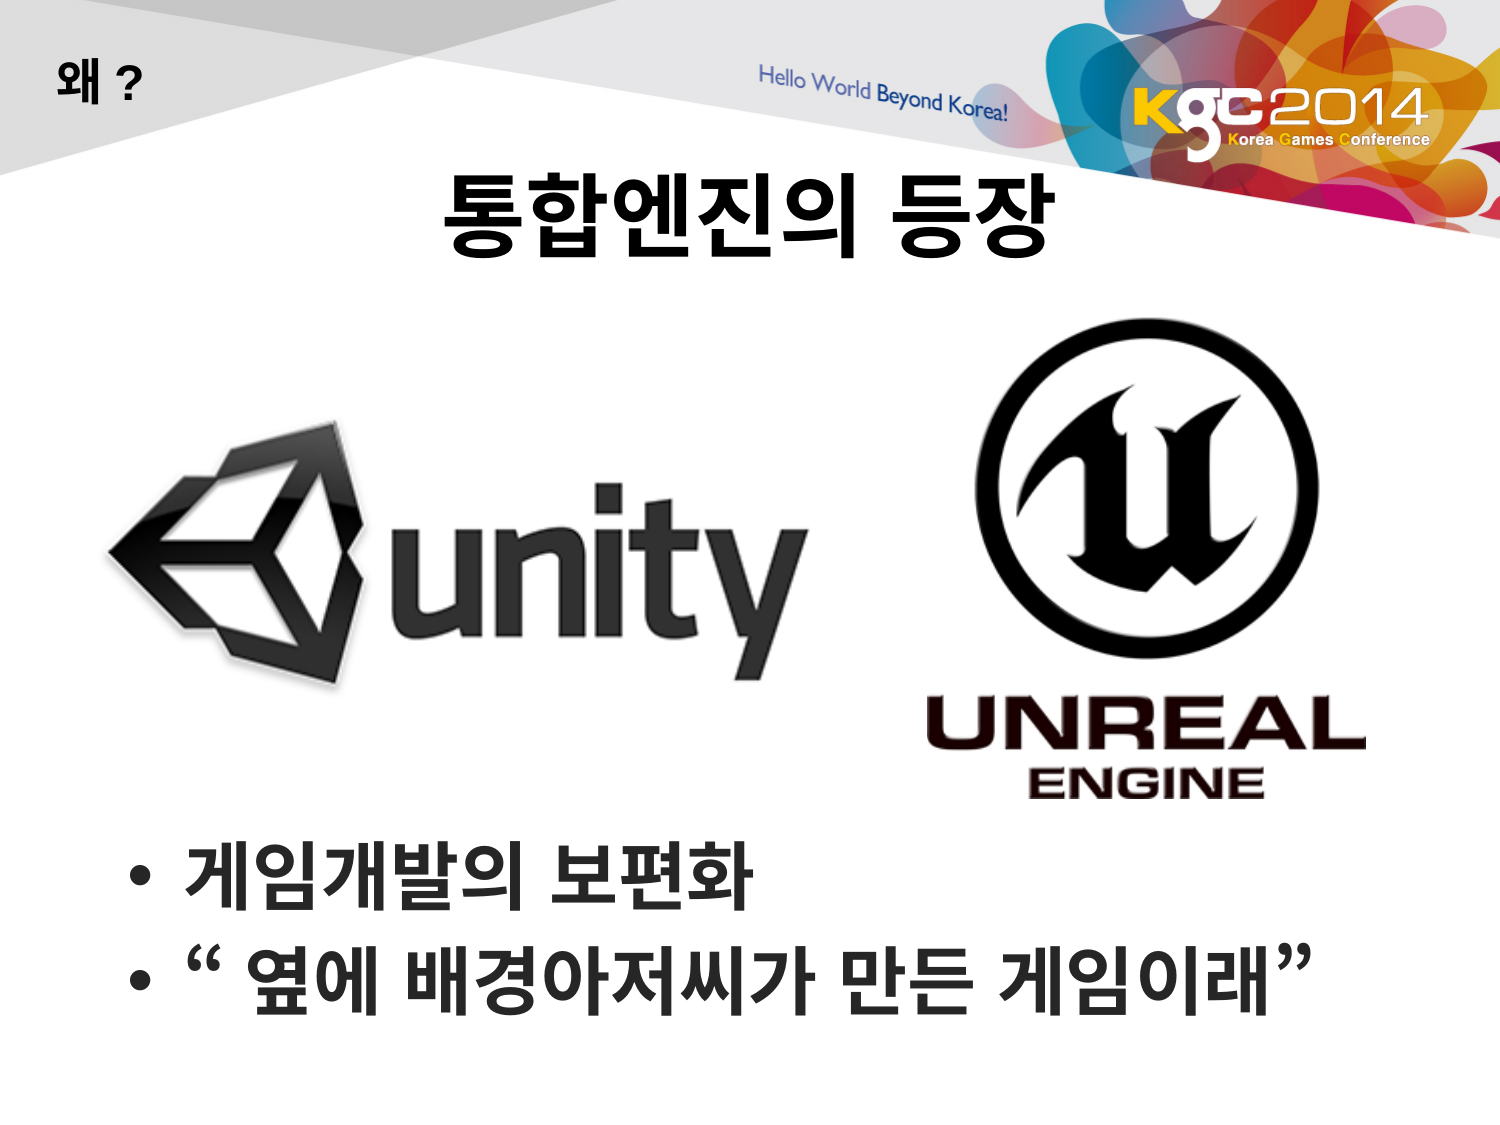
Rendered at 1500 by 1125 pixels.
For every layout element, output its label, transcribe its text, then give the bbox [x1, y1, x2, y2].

list 왜? [41, 42, 727, 126]
title 통합엔진의 등장 [0, 125, 1500, 303]
list 게임개발의 보편화 “옆에 배경아저씨가 만든 게임이래” [112, 822, 1412, 1059]
picture [0, 0, 1500, 125]
picture [0, 303, 1500, 1125]
